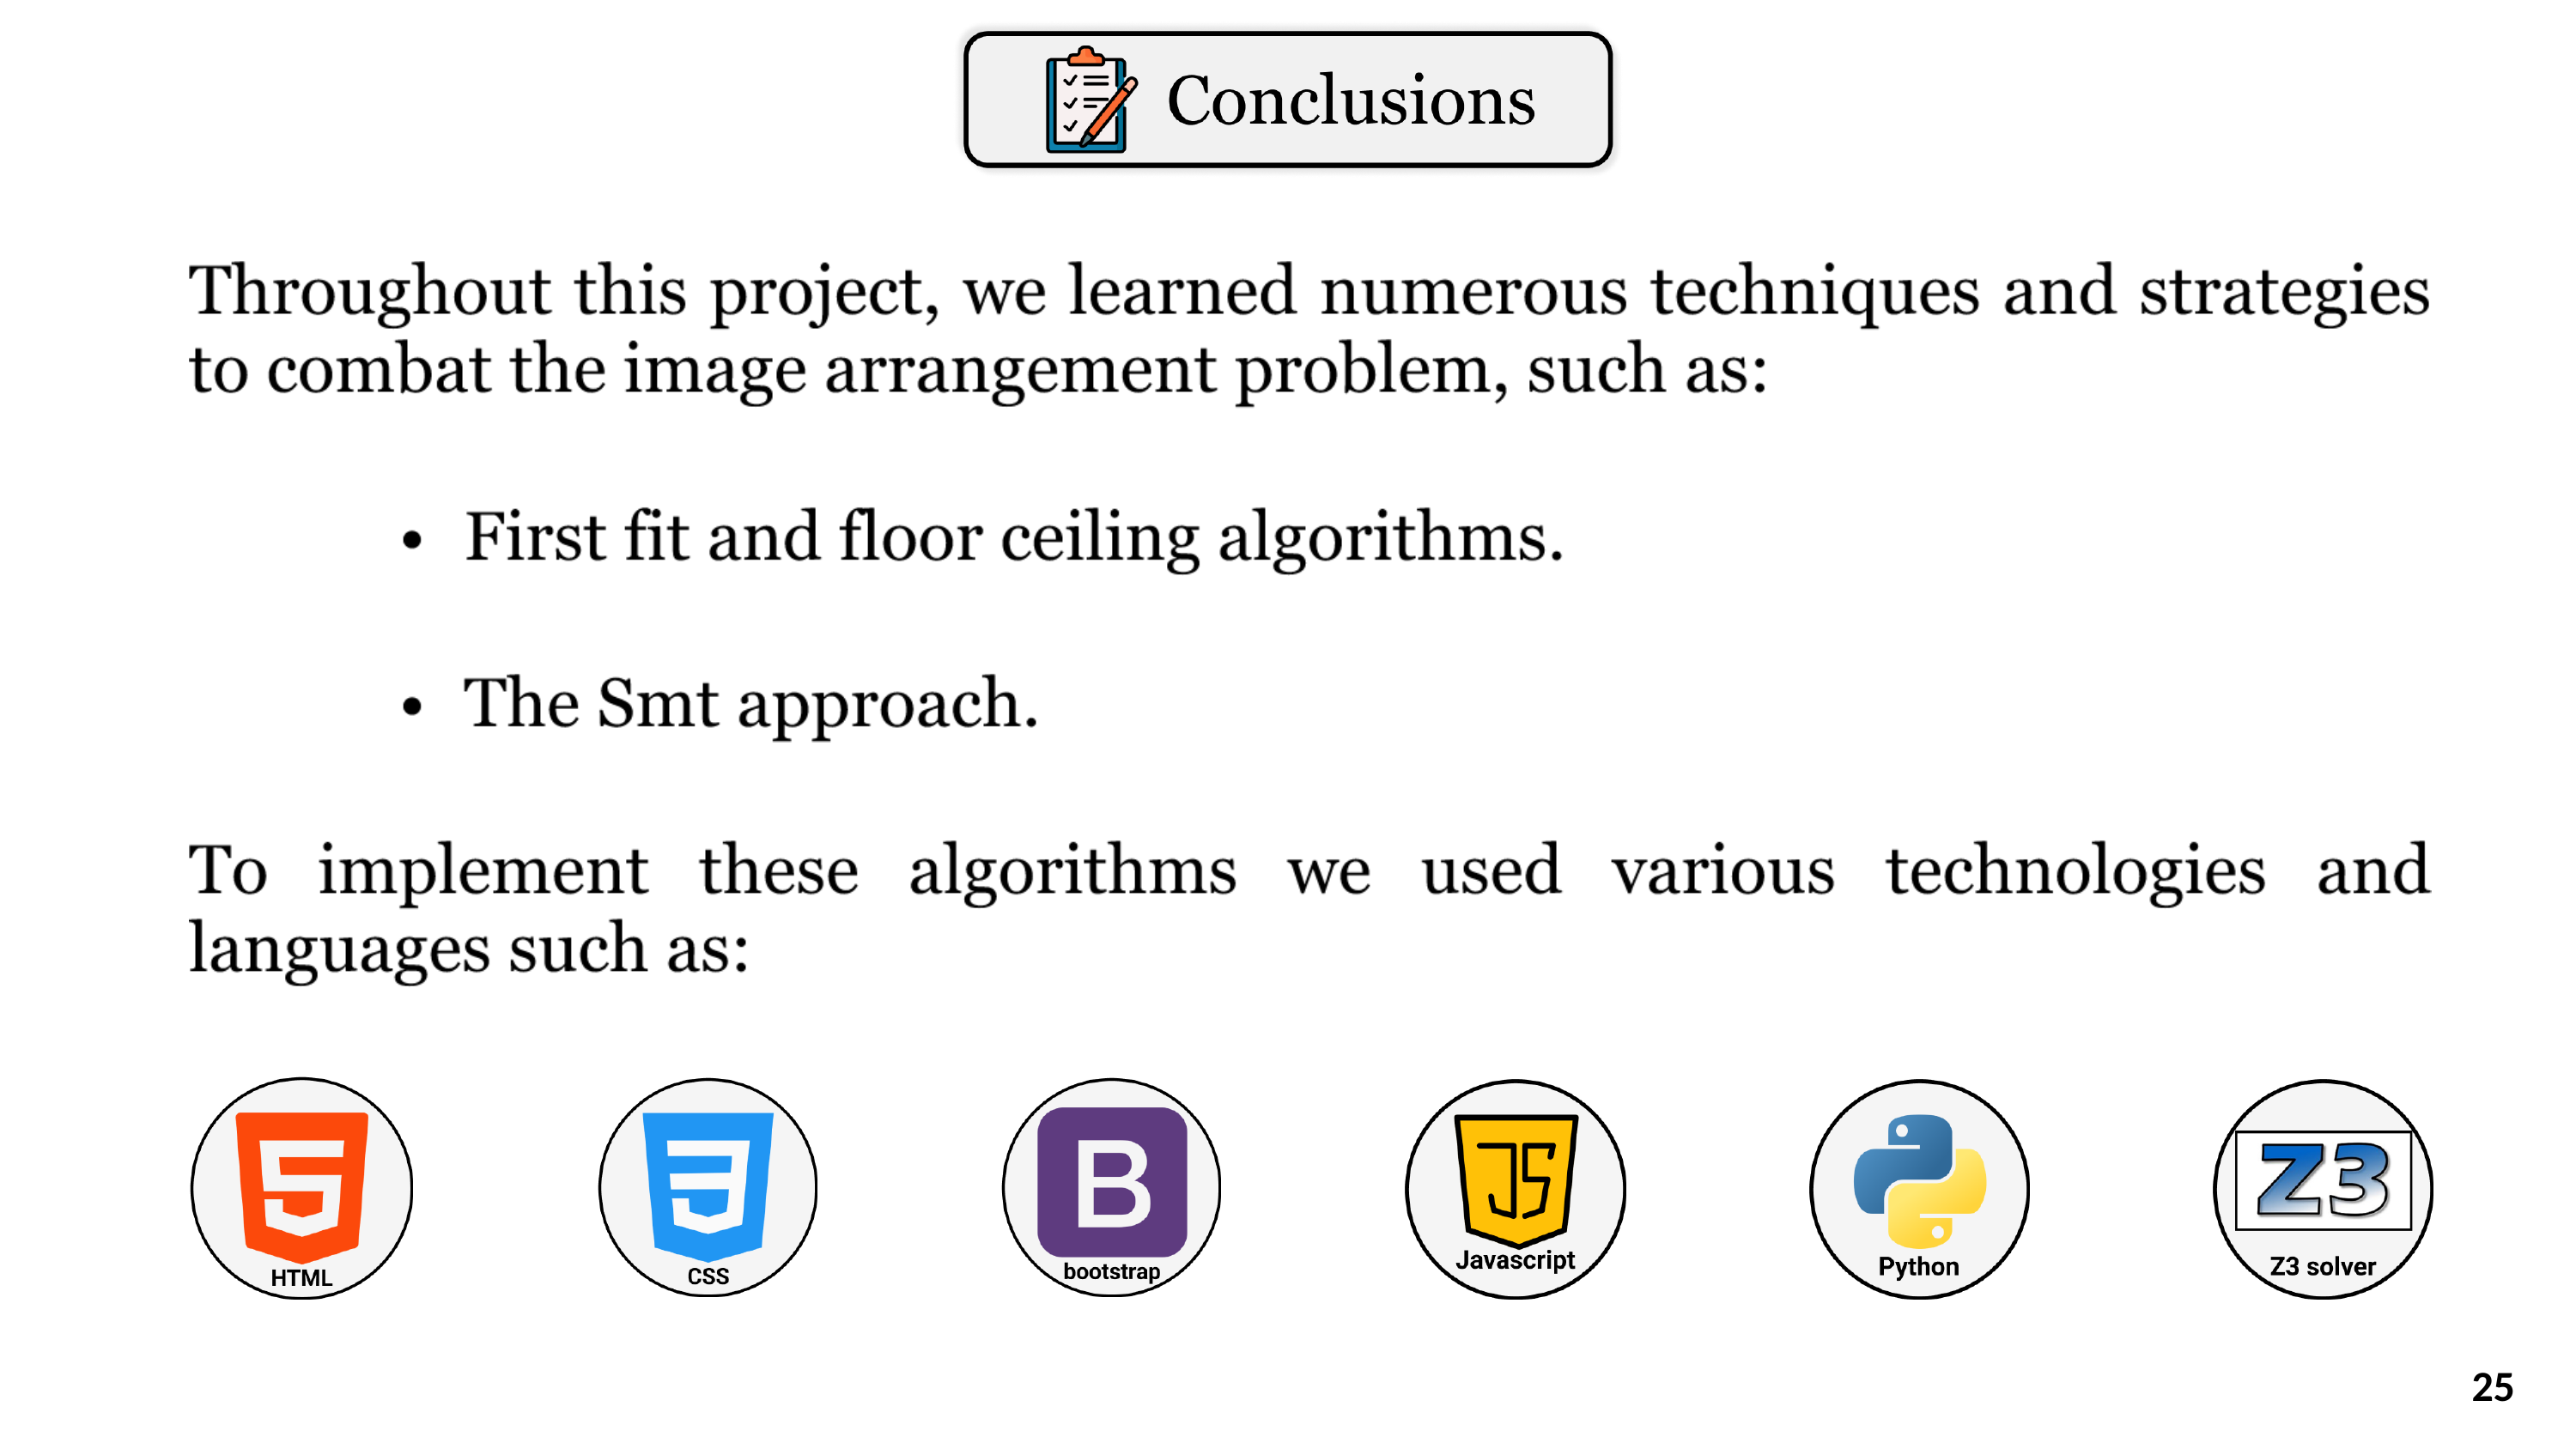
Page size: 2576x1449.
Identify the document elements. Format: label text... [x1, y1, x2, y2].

picture [189, 251, 2432, 409]
picture [952, 20, 1624, 179]
picture [189, 1076, 413, 1300]
text_box 25 [2446, 1347, 2540, 1421]
picture [361, 497, 1566, 576]
picture [2212, 1078, 2433, 1300]
picture [189, 830, 2432, 989]
picture [1000, 1076, 1221, 1297]
picture [597, 1076, 817, 1297]
picture [1808, 1078, 2030, 1300]
picture [1404, 1078, 1626, 1300]
picture [361, 664, 1042, 743]
